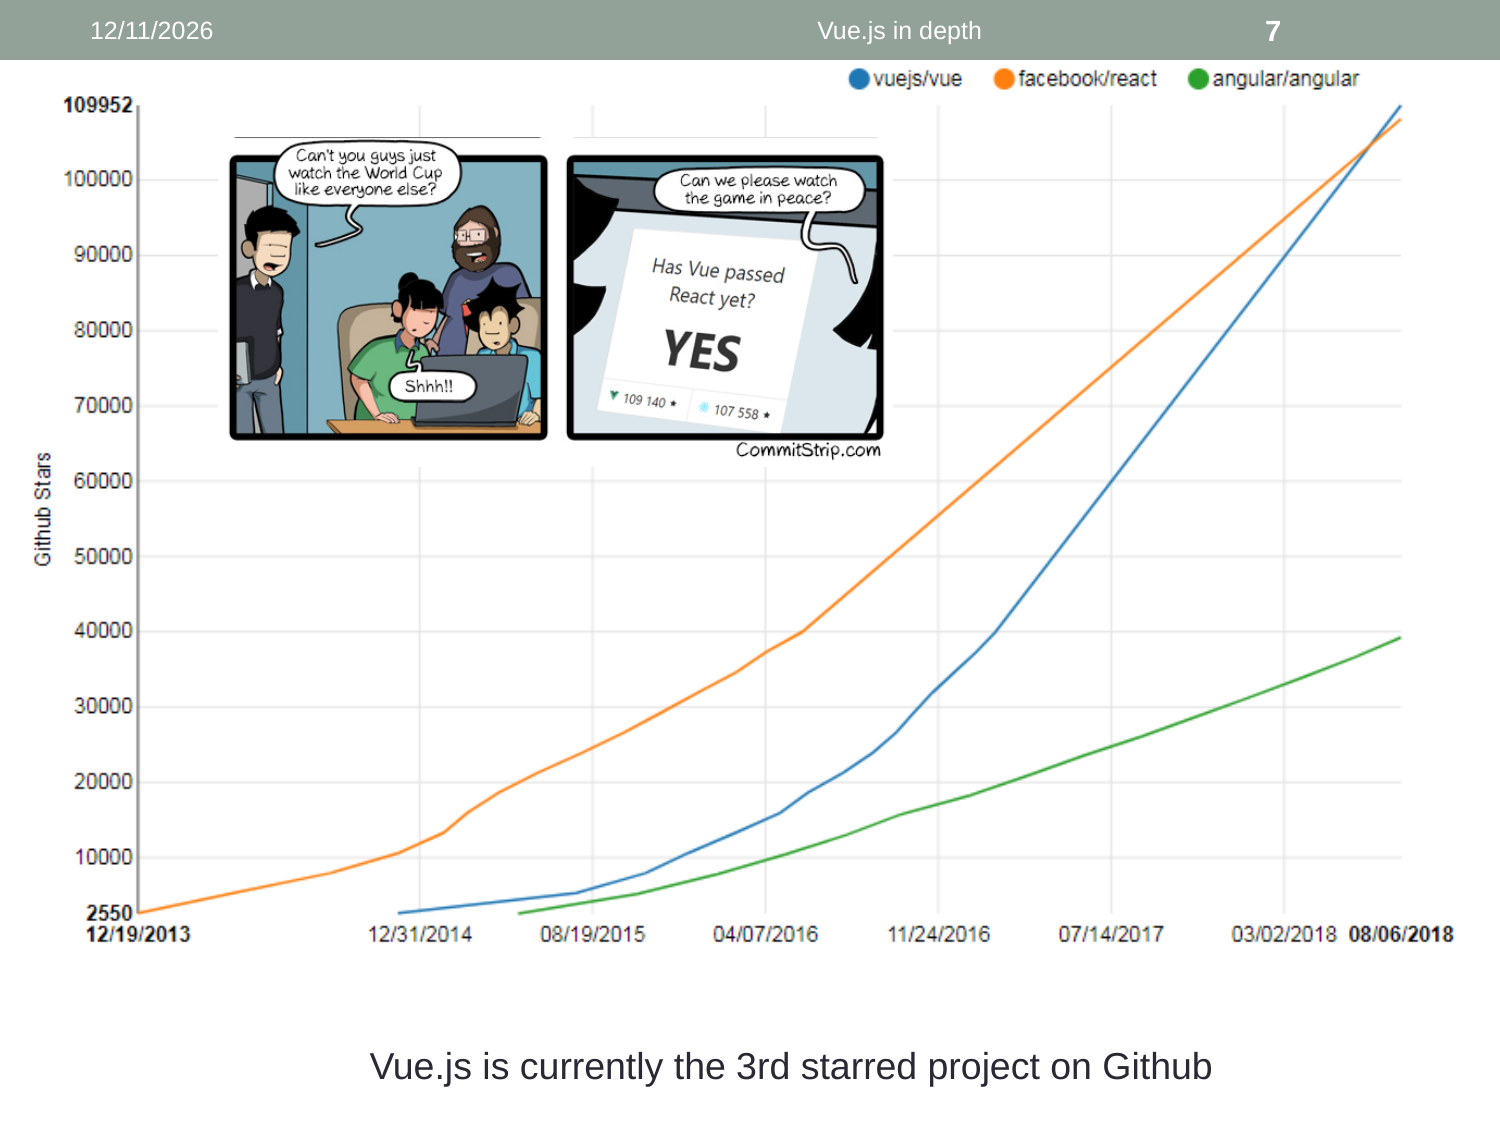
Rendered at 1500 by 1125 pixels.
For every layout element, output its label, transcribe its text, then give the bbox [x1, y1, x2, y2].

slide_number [75, 3, 550, 57]
picture [5, 60, 1485, 965]
text_box Vue.js is currently the 3rd starred project on Github [242, 1034, 1341, 1095]
footer Vue.js in depth [562, 3, 1238, 57]
slide_number 7 [1250, 3, 1425, 57]
